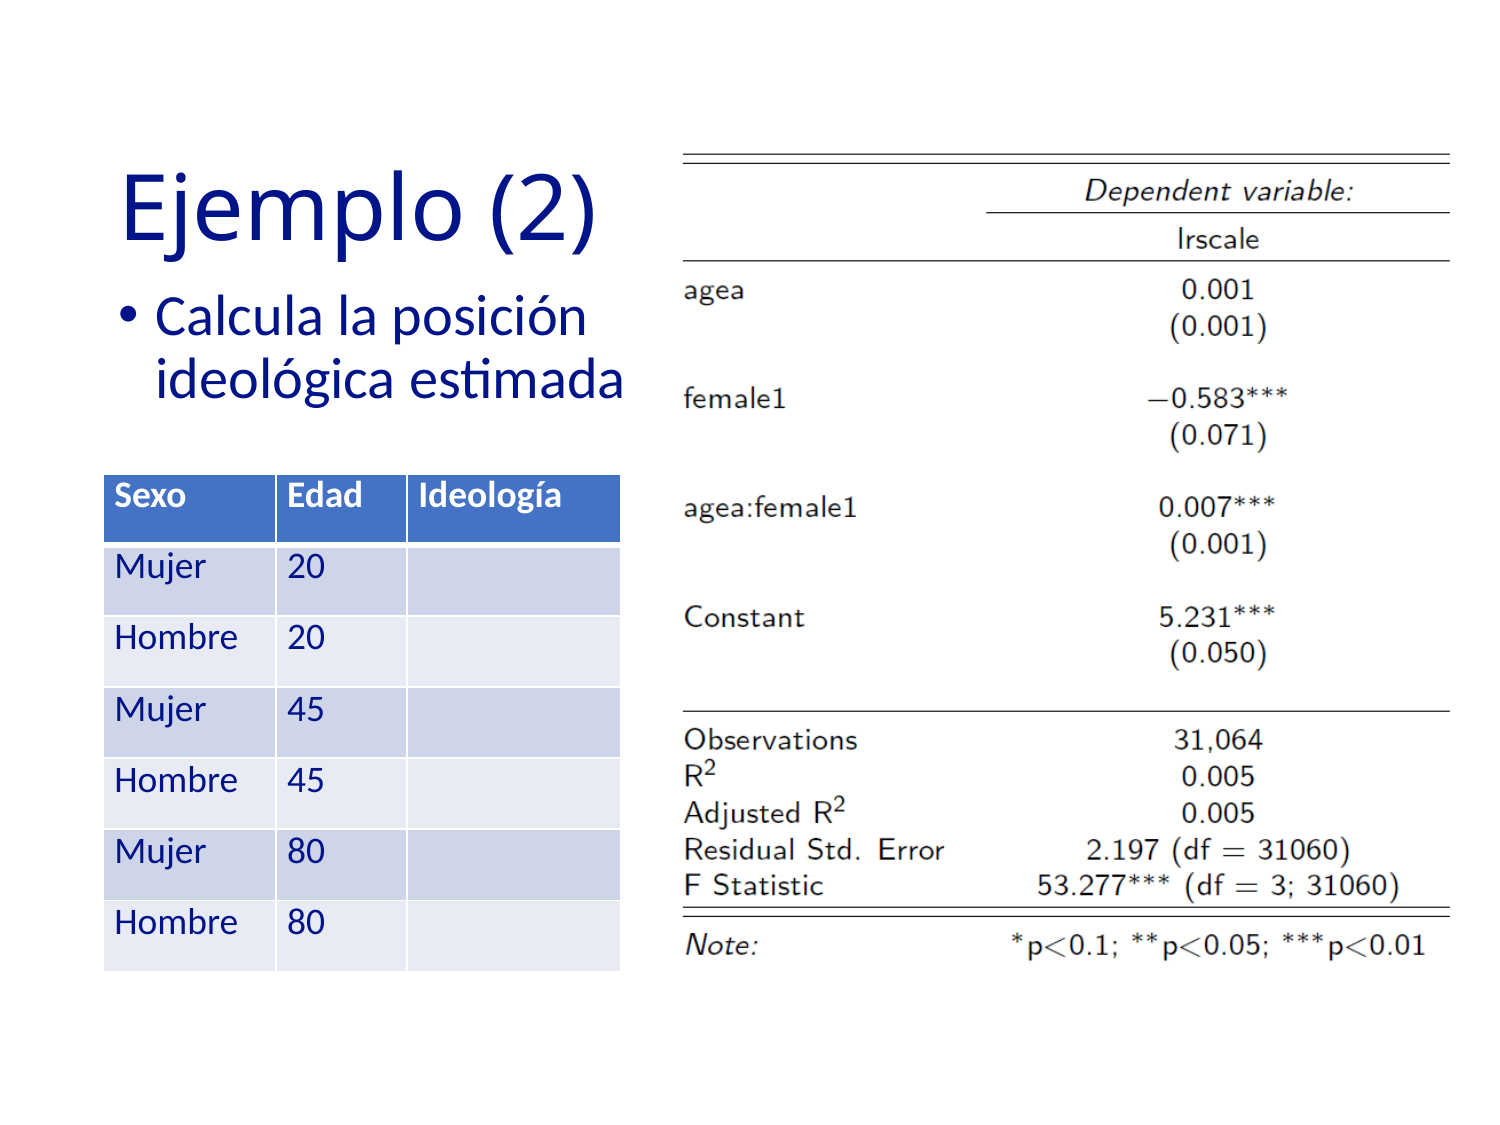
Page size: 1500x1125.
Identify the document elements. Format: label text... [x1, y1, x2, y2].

table_cell [408, 617, 620, 686]
picture [667, 140, 1451, 985]
table_cell [408, 759, 620, 828]
table_cell [408, 548, 620, 615]
table_cell 80 [277, 830, 406, 900]
table_cell [408, 830, 620, 900]
table_cell Mujer [104, 830, 275, 900]
table_header Sexo [104, 475, 275, 542]
table_cell Hombre [104, 759, 275, 828]
table_header Ideología [408, 475, 620, 542]
table_cell Mujer [104, 548, 275, 615]
table_cell Hombre [104, 901, 275, 971]
table_cell [408, 688, 620, 757]
table_cell 45 [277, 688, 406, 757]
table_cell 45 [277, 759, 406, 828]
title Ejemplo (2) [103, 140, 622, 277]
table_cell 20 [277, 617, 406, 686]
table_cell 80 [277, 901, 406, 971]
table_cell 20 [277, 548, 406, 615]
table_cell Mujer [104, 688, 275, 757]
list Calcula la posición ideológica estimada [103, 277, 667, 814]
table_cell [408, 901, 620, 971]
table_cell Hombre [104, 617, 275, 686]
table_header Edad [277, 475, 406, 542]
